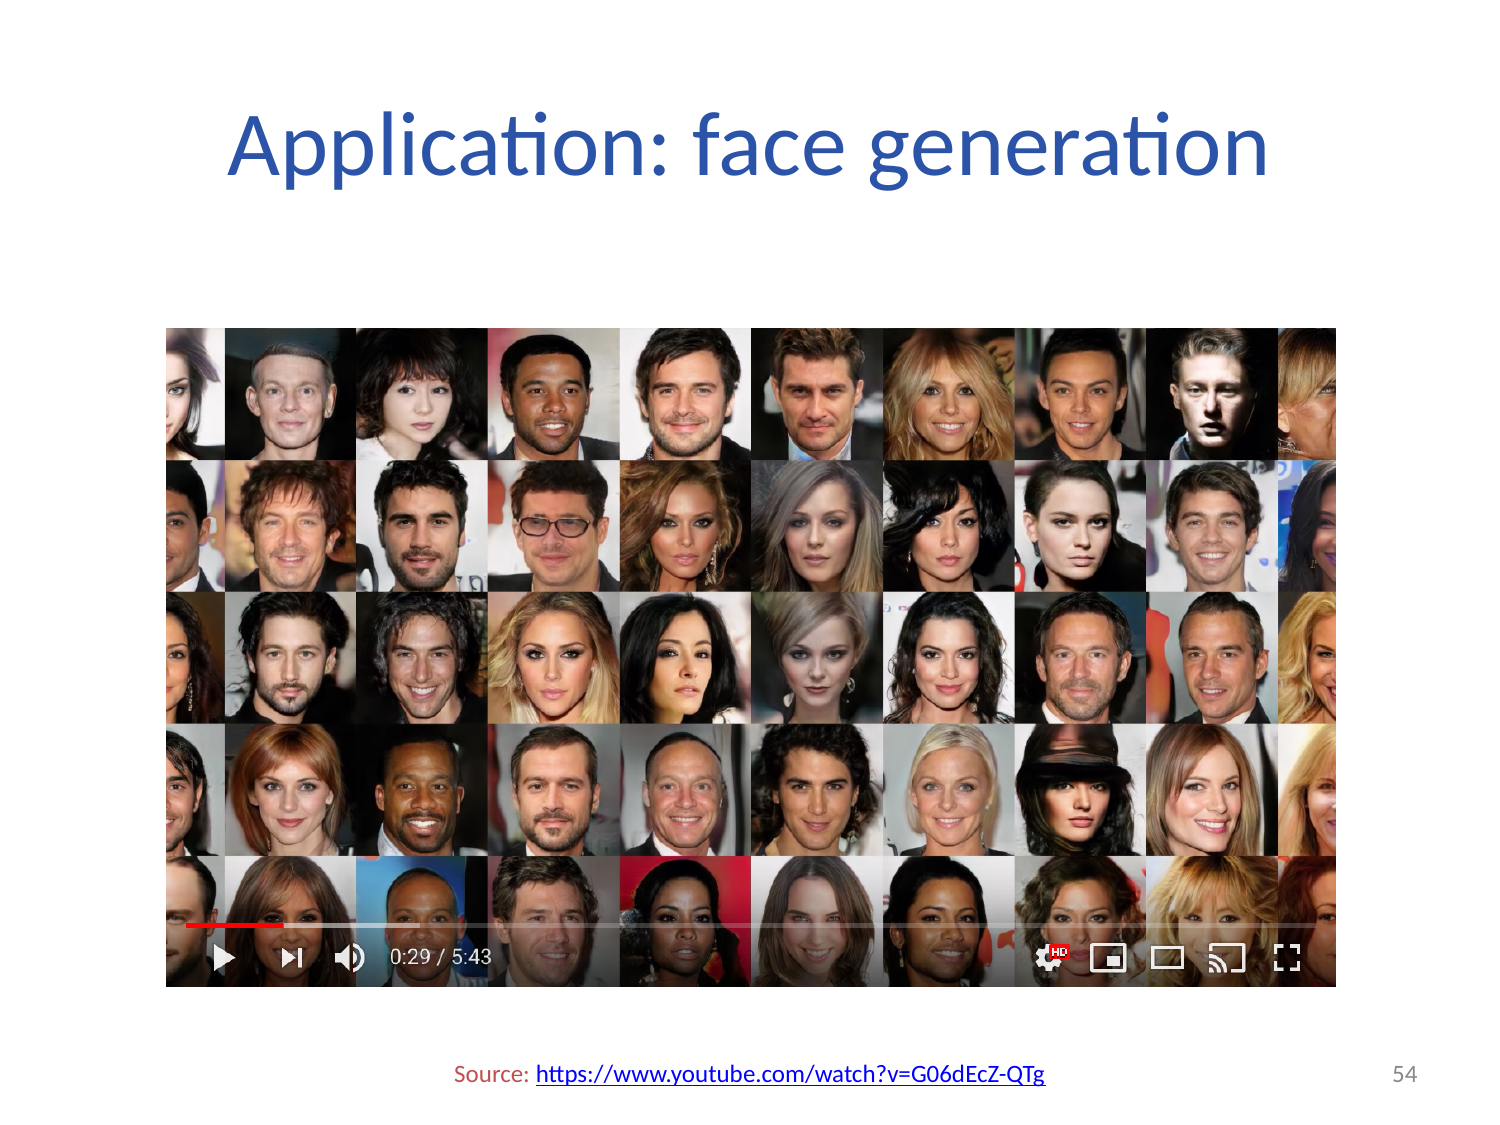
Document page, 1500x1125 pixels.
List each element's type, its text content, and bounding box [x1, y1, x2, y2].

title Application: face generation [74, 14, 1426, 263]
picture [163, 326, 1336, 987]
slide_number 54 [1074, 1051, 1426, 1094]
text_box Source: https://www.youtube.com/watch?v=G06dEcZ-QTg [446, 1050, 1054, 1096]
